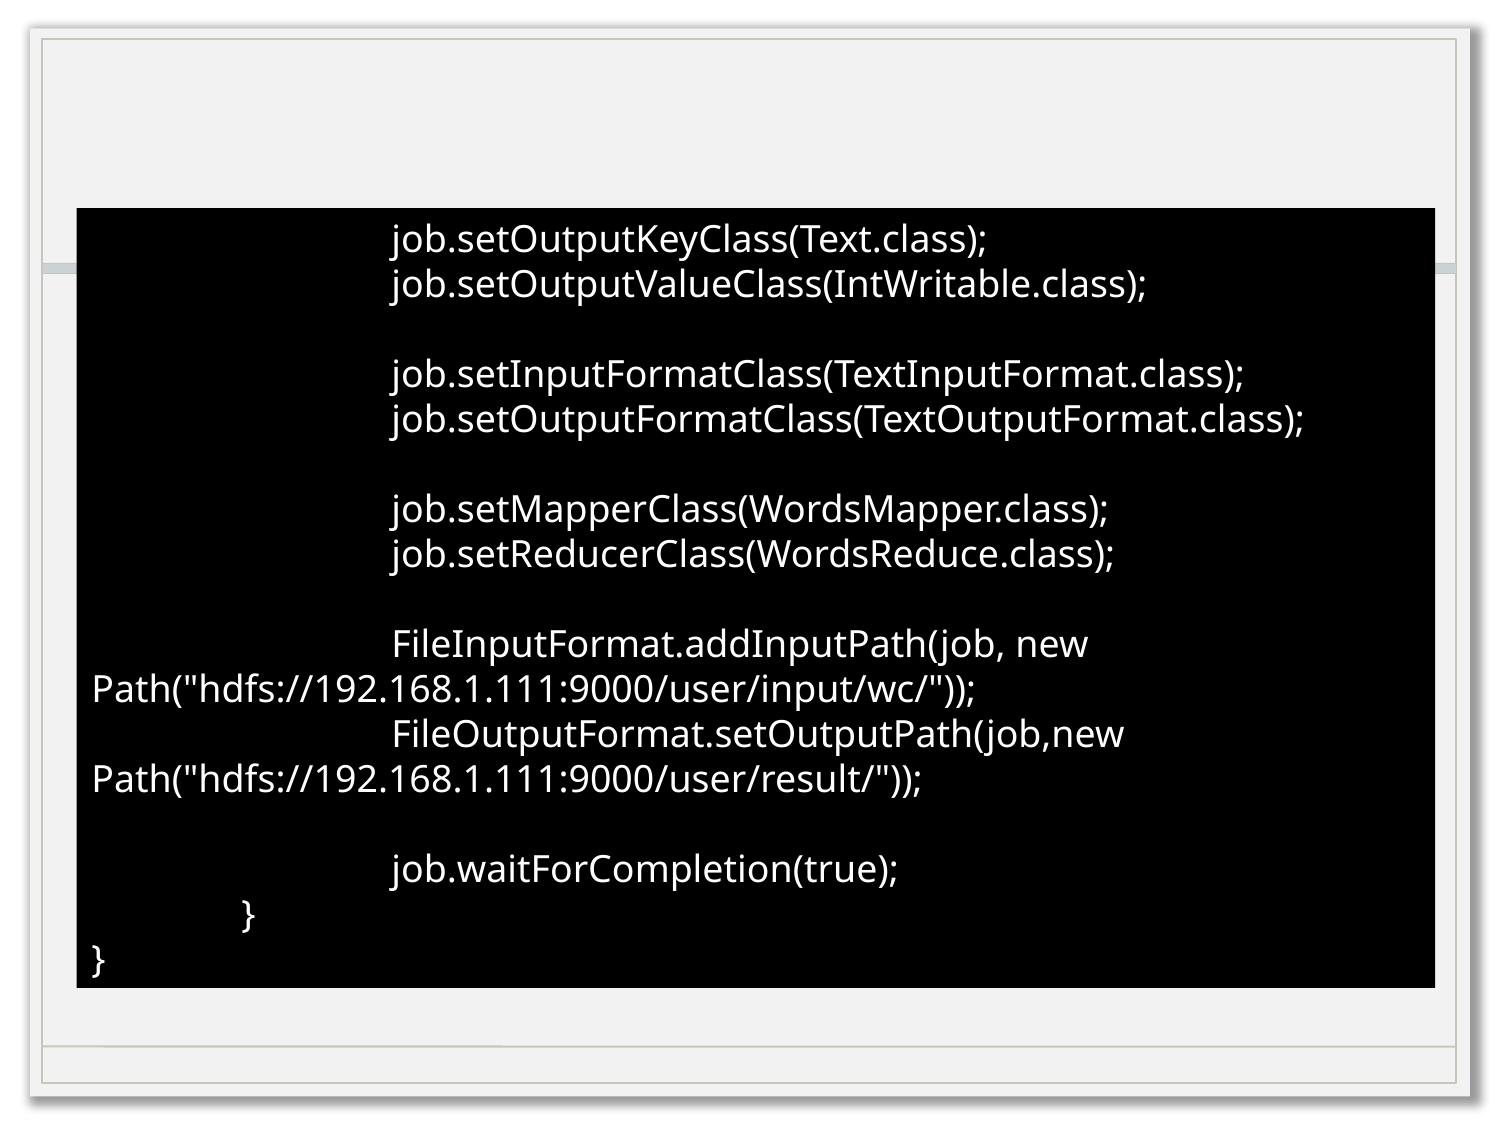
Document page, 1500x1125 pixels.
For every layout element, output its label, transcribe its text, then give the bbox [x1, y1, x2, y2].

text_box job.setOutputKeyClass(Text.class); job.setOutputValueClass(IntWritable.class); job.setInputFormatClass(TextInputFormat.class); job.setOutputFormatClass(TextOutputFormat.class); job.setMapperClass(WordsMapper.class); job.setReducerClass(WordsReduce.class); FileInputFormat.addInputPath(job, new Path("hdfs://192.168.1.111:9000/user/input/wc/")); FileOutputFormat.setOutputPath(job,new Path("hdfs://192.168.1.111:9000/user/result/")); job.waitForCompletion(true); } } [76, 208, 1436, 988]
